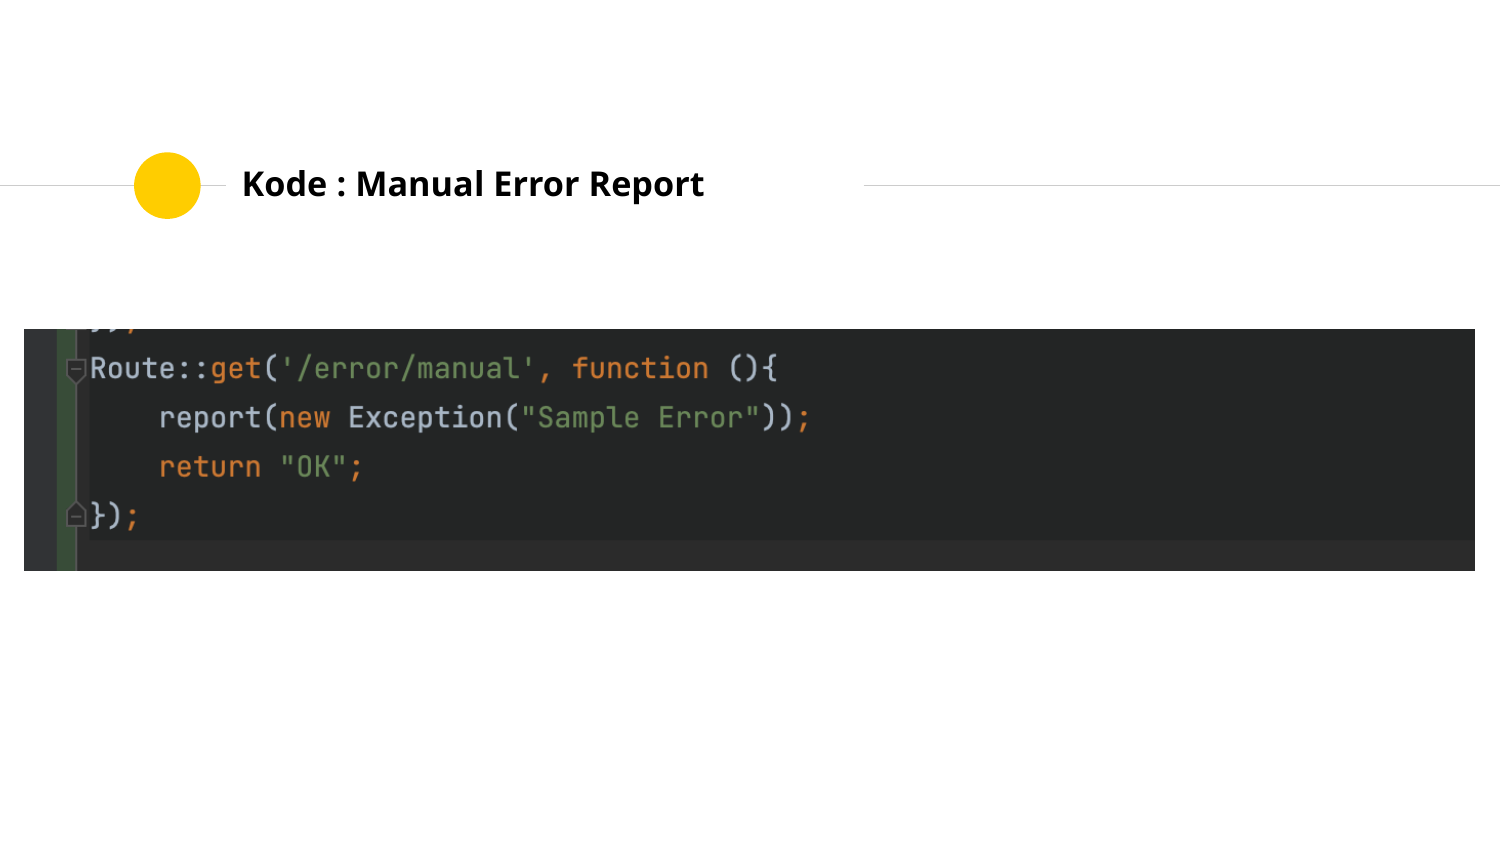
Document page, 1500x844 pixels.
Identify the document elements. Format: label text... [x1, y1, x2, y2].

picture [24, 328, 1476, 571]
title Kode : Manual Error Report [226, 146, 863, 219]
